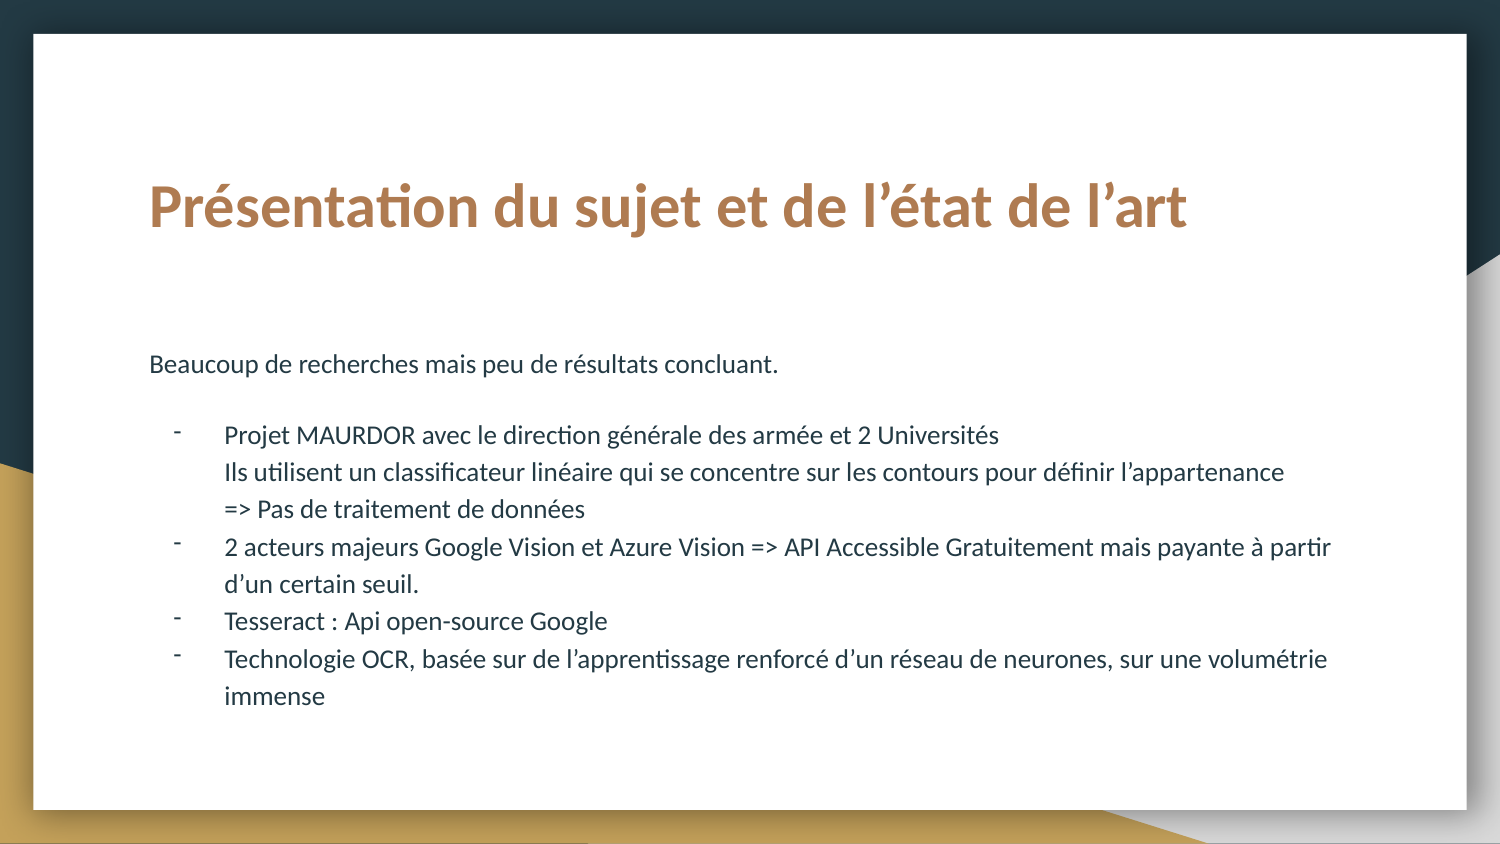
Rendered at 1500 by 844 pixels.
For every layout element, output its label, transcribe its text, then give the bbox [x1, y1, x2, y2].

list Beaucoup de recherches mais peu de résultats concluant. Projet MAURDOR avec le direction générale des armée et 2 Universités Ils utilisent un classificateur linéaire qui se concentre sur les contours pour définir l’appartenance => Pas de traitement de données 2 acteurs majeurs Google Vision et Azure Vision => API Accessible Gratuitement mais payante à partir d’un certain seuil. Tesseract : Api open-source Google Technologie OCR, basée sur de l’apprentissage renforcé d’un réseau de neurones, sur une volumétrie immense [134, 326, 1366, 729]
title Présentation du sujet et de l’état de l’art [134, 138, 1366, 296]
